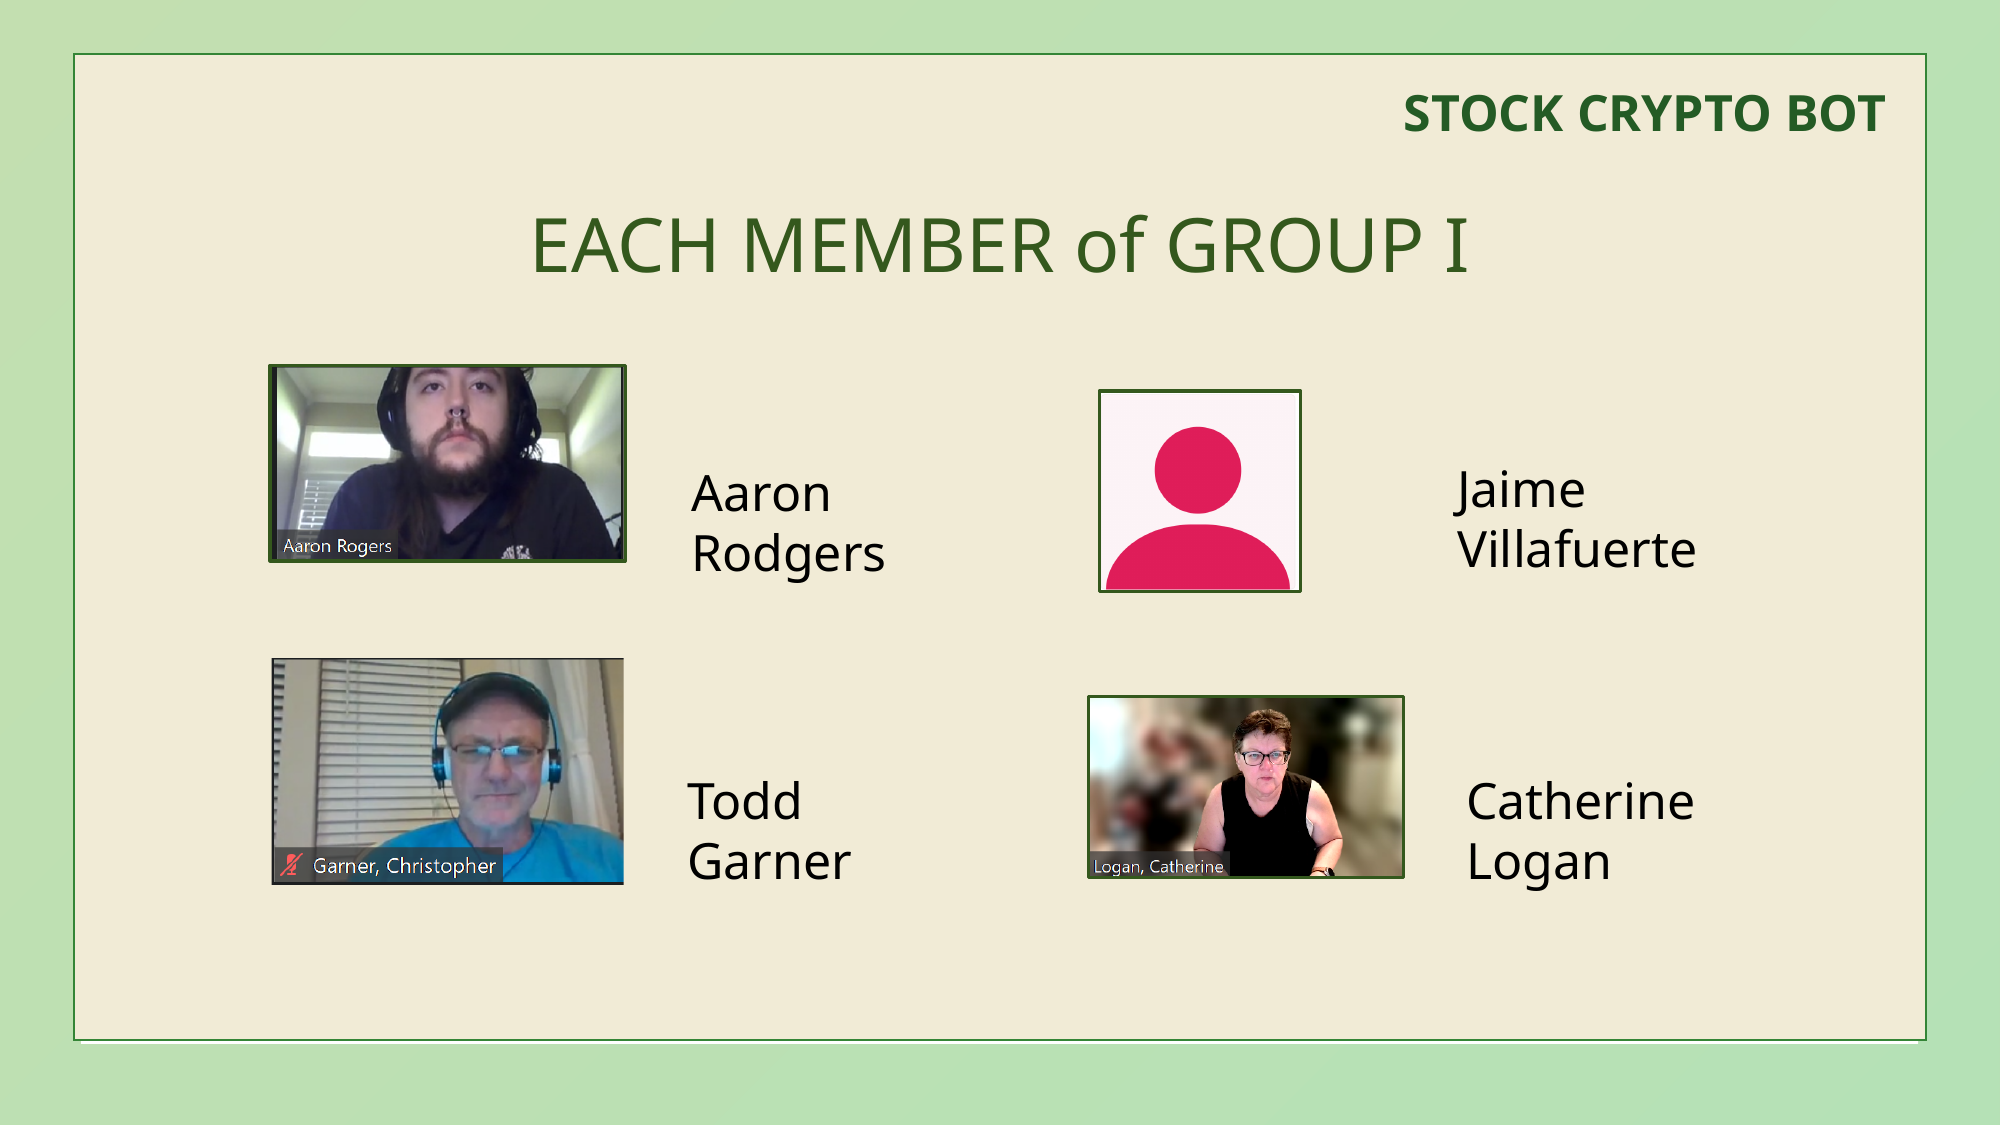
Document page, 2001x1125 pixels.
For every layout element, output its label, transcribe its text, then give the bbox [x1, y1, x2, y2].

picture [271, 366, 624, 560]
text_box Catherine Logan [1451, 762, 1817, 897]
text_box [73, 53, 1927, 1041]
text_box Jaime Villafuerte [1442, 450, 1817, 586]
picture [584, 860, 595, 868]
picture [271, 658, 624, 885]
picture [1100, 392, 1299, 590]
text_box Aaron Rodgers [676, 453, 966, 589]
text_box STOCK CRYPTO BOT [1258, 73, 1914, 149]
title EACH MEMBER of GROUP I [463, 181, 1537, 315]
text_box Todd Garner [672, 762, 902, 897]
picture [1089, 697, 1403, 877]
